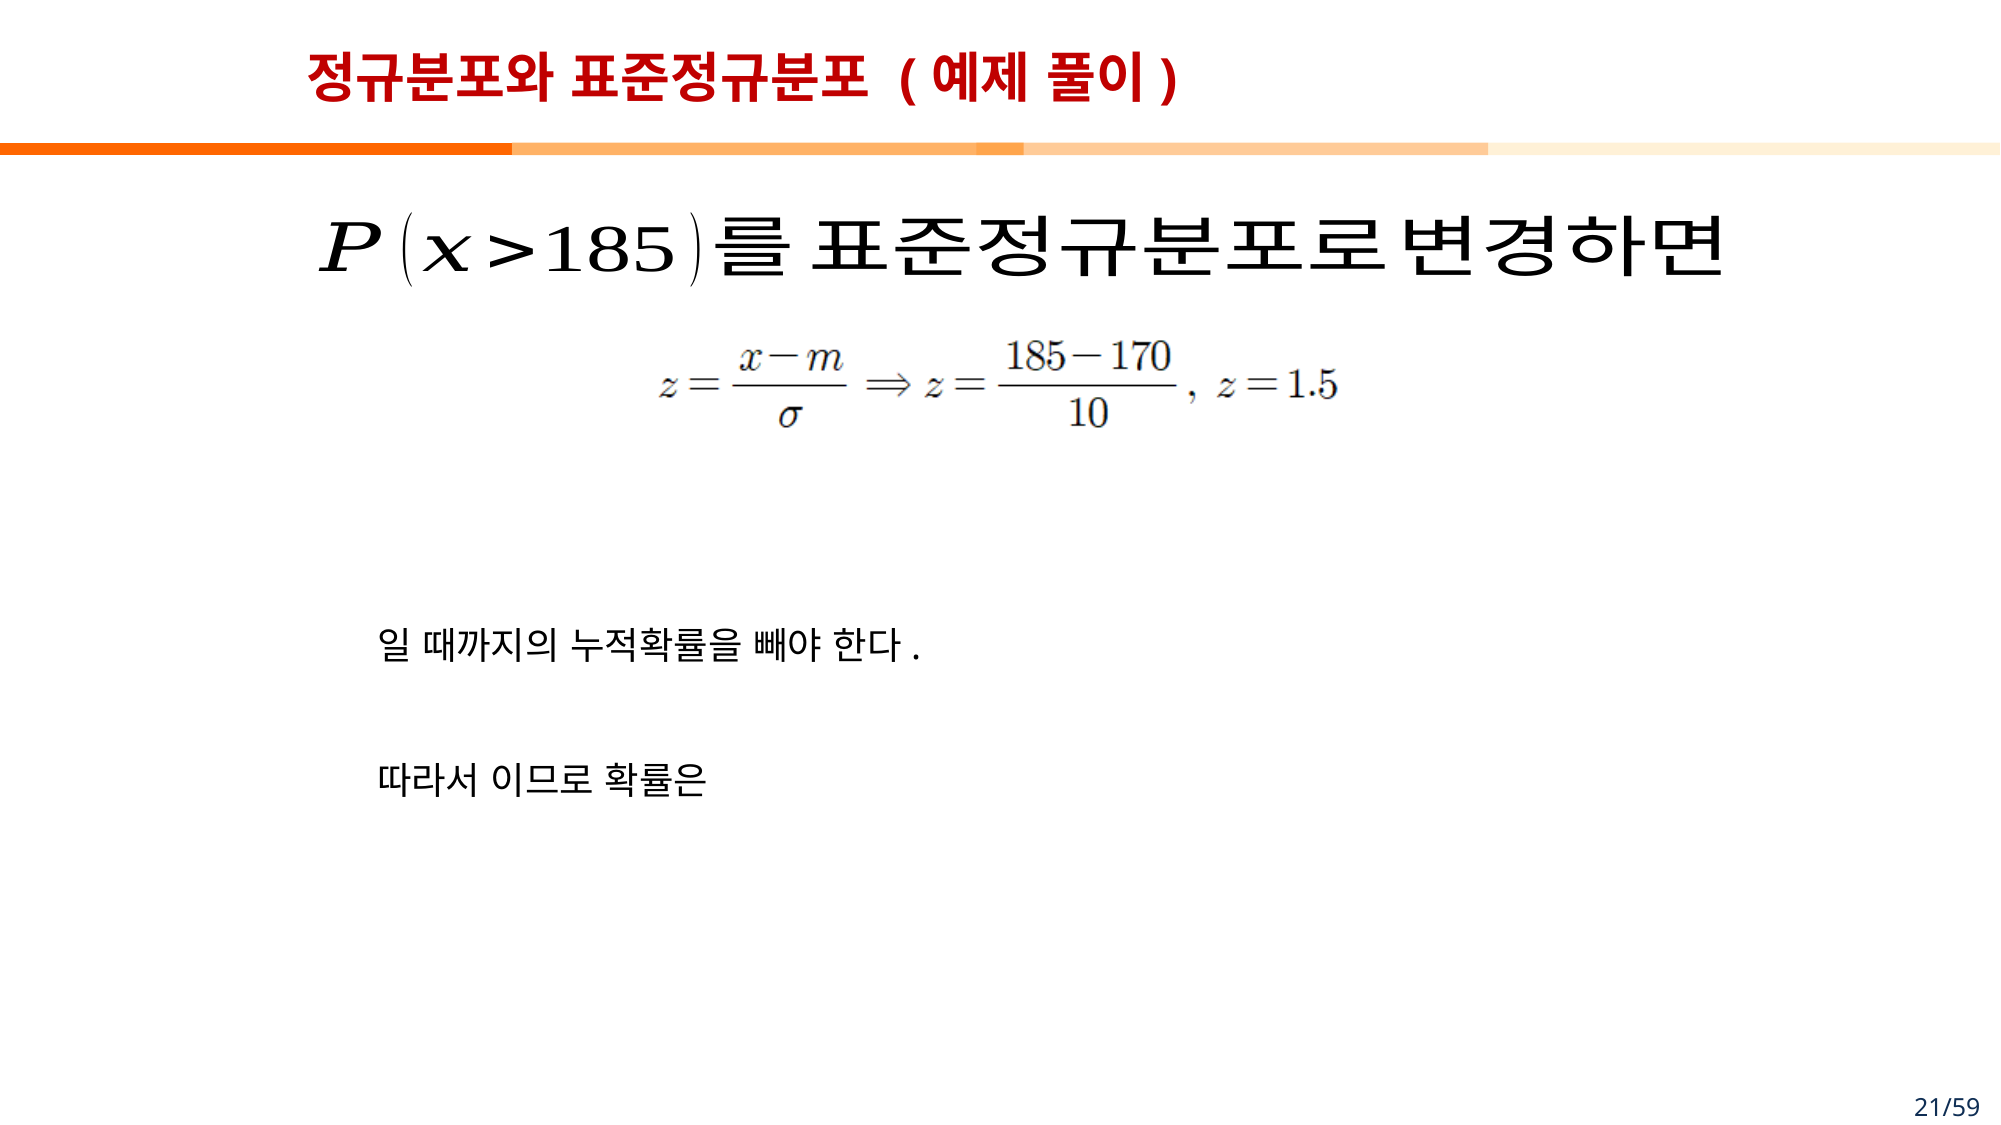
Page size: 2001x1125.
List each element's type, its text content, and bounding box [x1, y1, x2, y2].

picture [652, 336, 1348, 434]
title 정규분포와 표준정규분포 (예제 풀이) [291, 31, 1532, 122]
